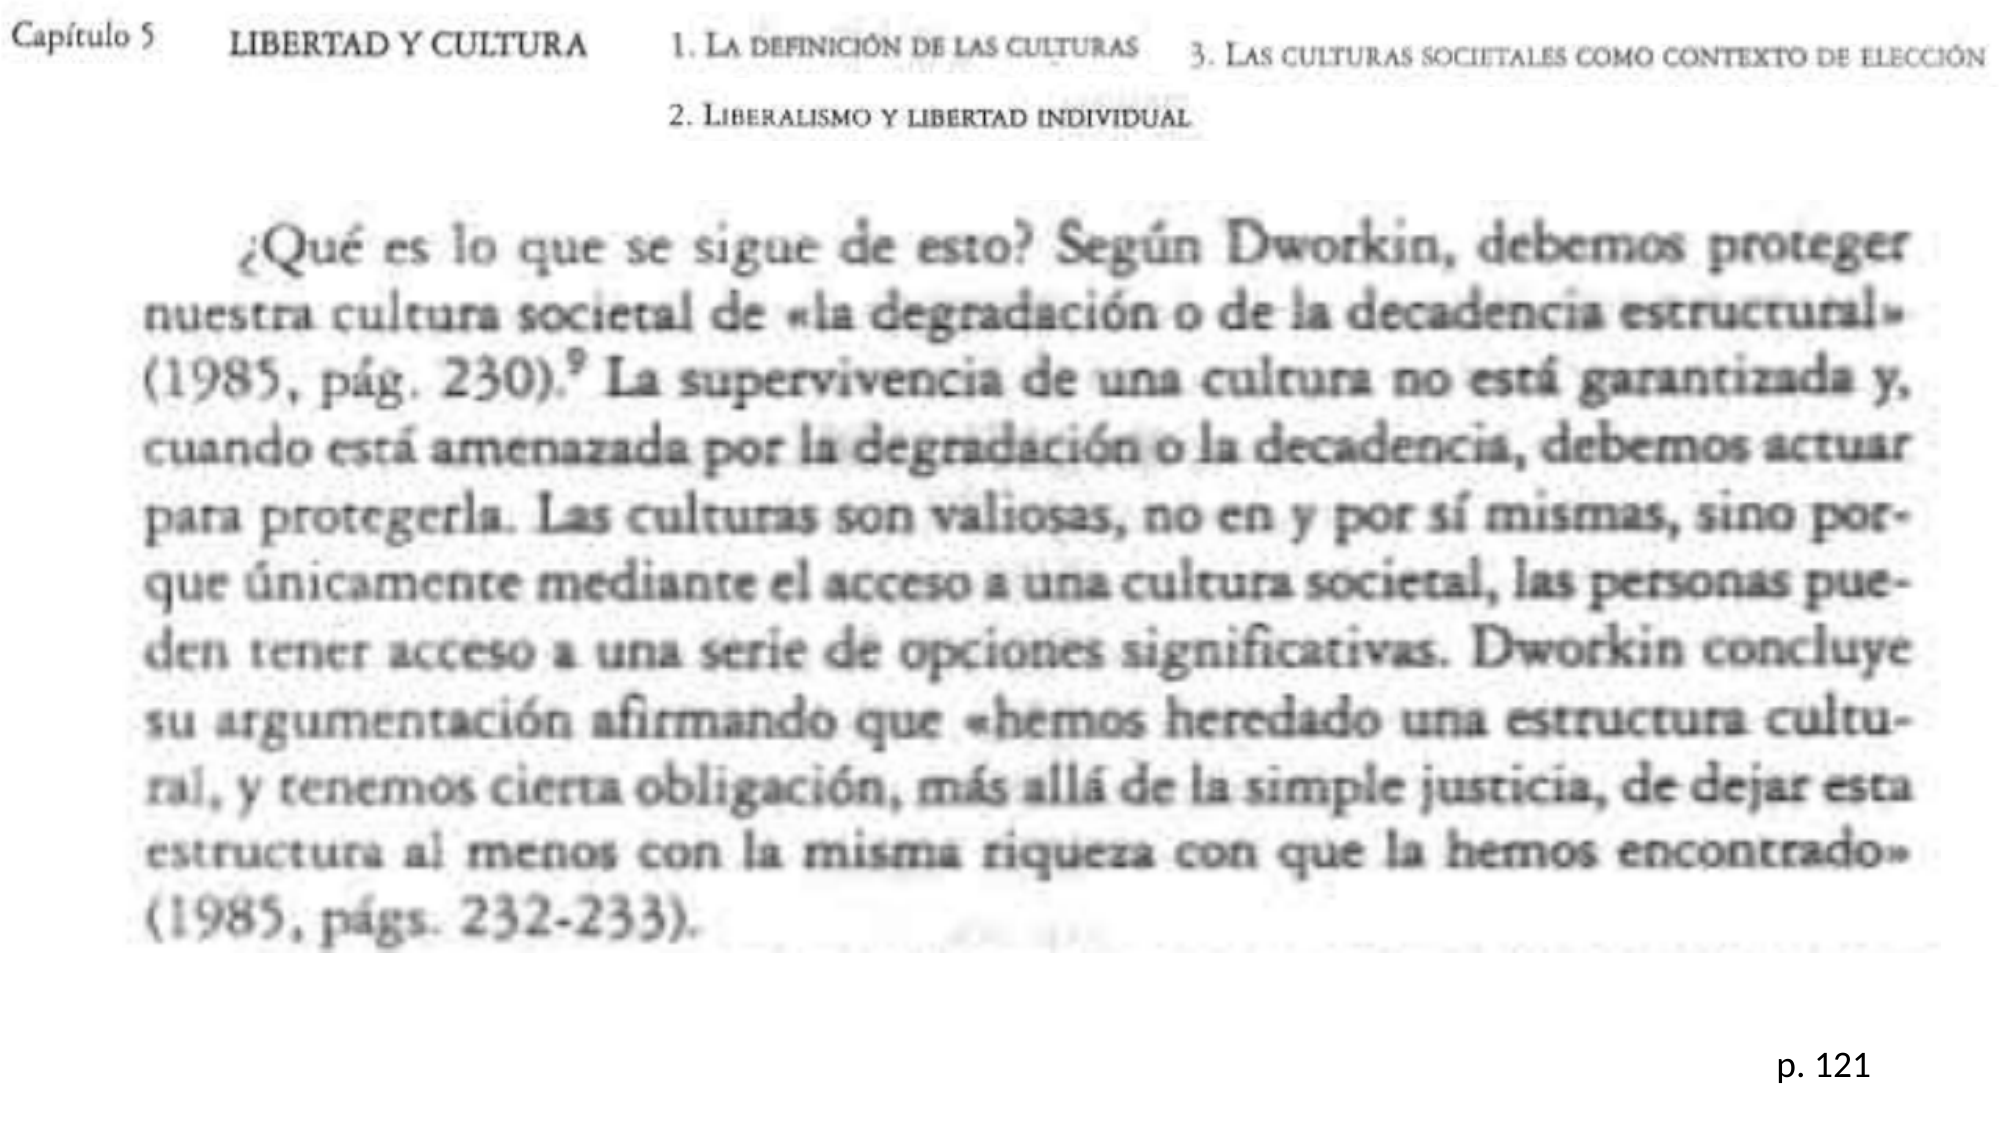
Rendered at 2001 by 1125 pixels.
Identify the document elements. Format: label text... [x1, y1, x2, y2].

picture [203, 0, 621, 83]
text_box p. 121 [1761, 1032, 1980, 1092]
picture [646, 11, 1999, 141]
picture [97, 200, 1941, 953]
picture [0, 0, 177, 65]
